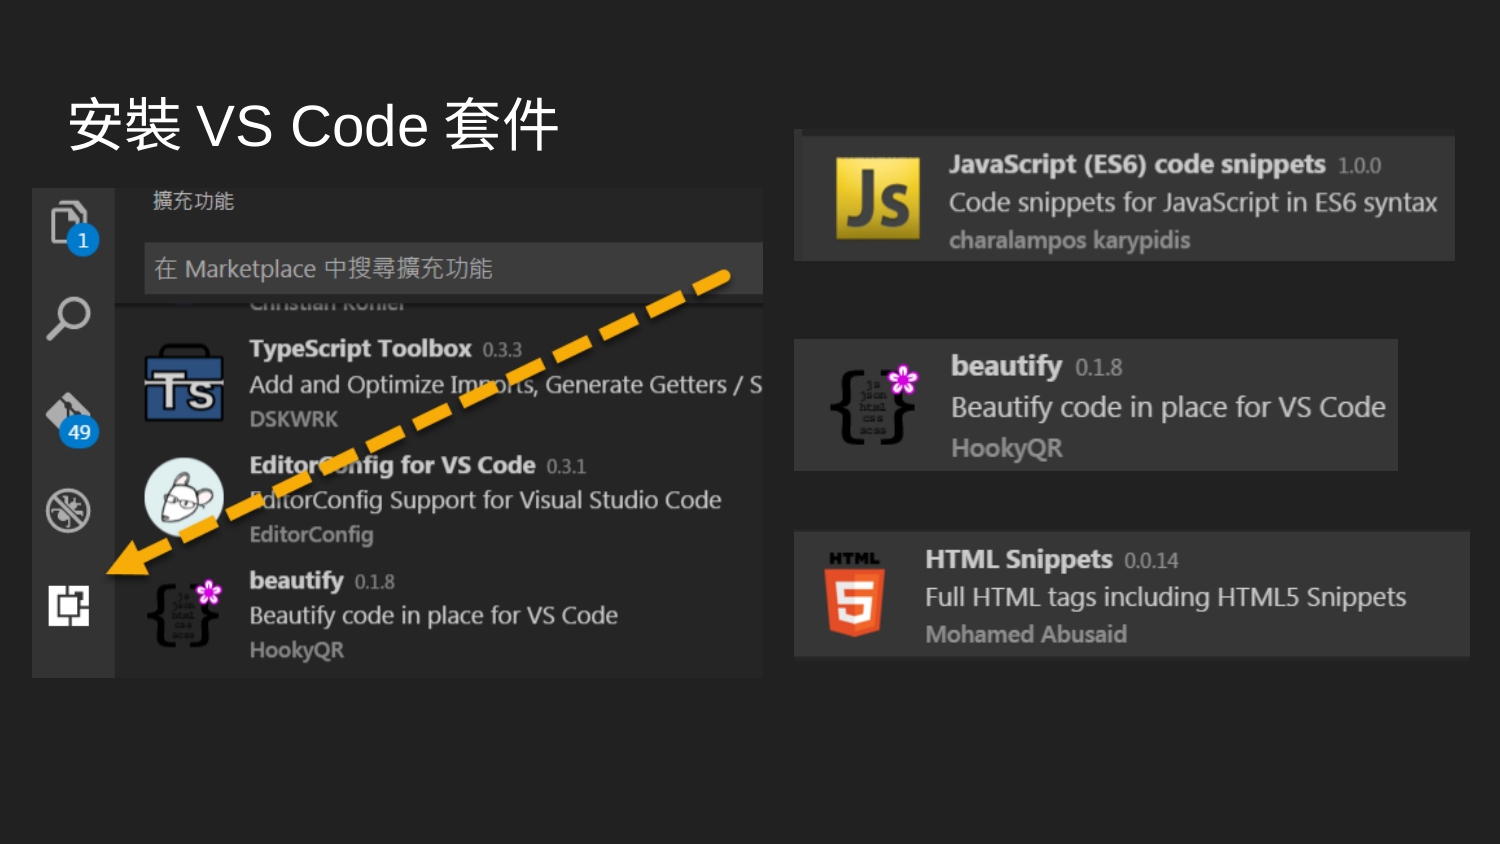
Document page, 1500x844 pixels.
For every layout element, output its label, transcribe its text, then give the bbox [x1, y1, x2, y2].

picture [32, 188, 763, 679]
picture [794, 128, 1455, 261]
title 安裝VS Code套件 [51, 72, 1449, 167]
picture [794, 339, 1399, 471]
picture [794, 528, 1470, 661]
